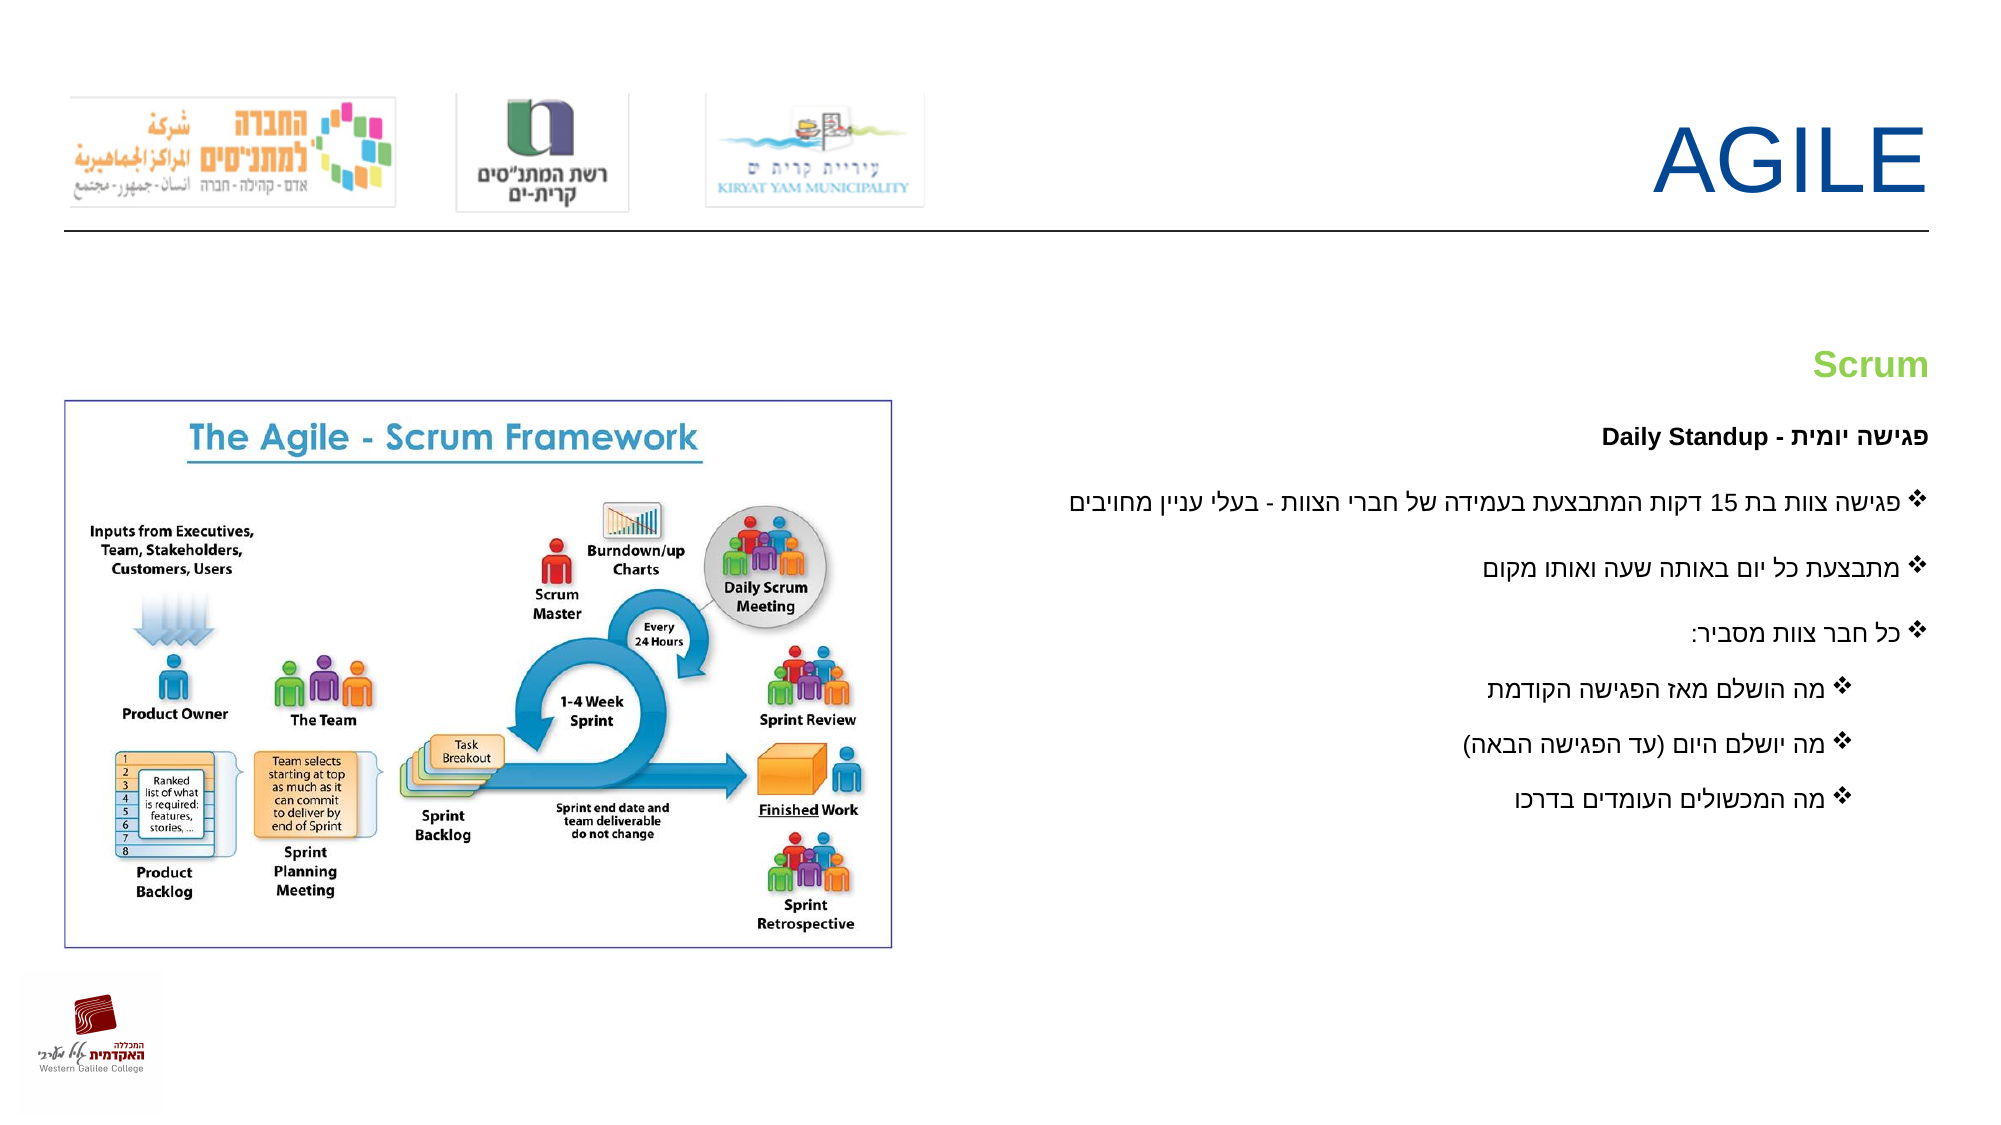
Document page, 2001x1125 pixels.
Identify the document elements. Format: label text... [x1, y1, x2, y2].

picture [18, 970, 164, 1116]
picture [70, 93, 925, 213]
picture [49, 388, 906, 964]
title Agile [64, 55, 1930, 221]
text_box Scrum פגישה יומית - Daily Standup פגישה צוות בת 15 דקות המתבצעת בעמידה של חברי הצוות - בעלי עניין מחויבים מתבצעת כל יום באותה שעה ואותו מקום כל חבר צוות מסביר: מה הושלם מאז הפגישה הקודמת מה יושלם היום (עד הפגישה הבאה) מה המכשולים העומדים בדרכו [924, 309, 1930, 1043]
